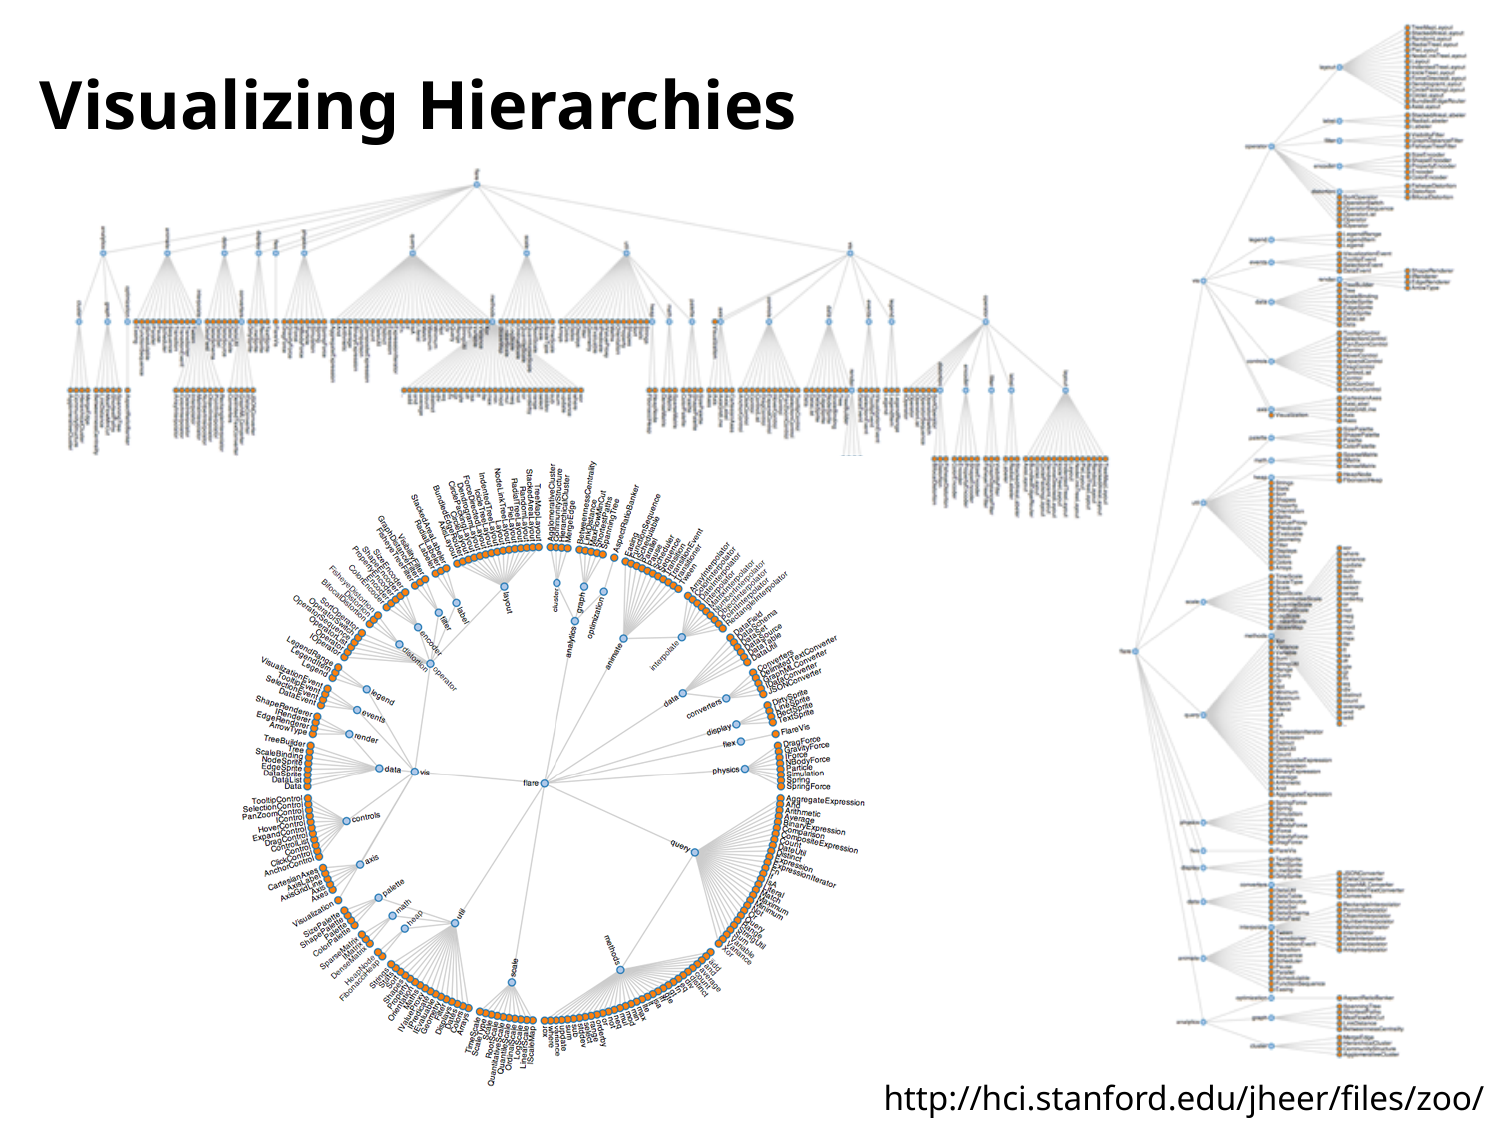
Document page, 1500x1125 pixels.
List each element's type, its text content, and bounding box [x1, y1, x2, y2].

title Visualizing Hierarchies [24, 18, 1112, 188]
text_box http://hci.stanford.edu/jheer/files/zoo/ [650, 1069, 1500, 1125]
picture [62, 18, 1500, 1094]
